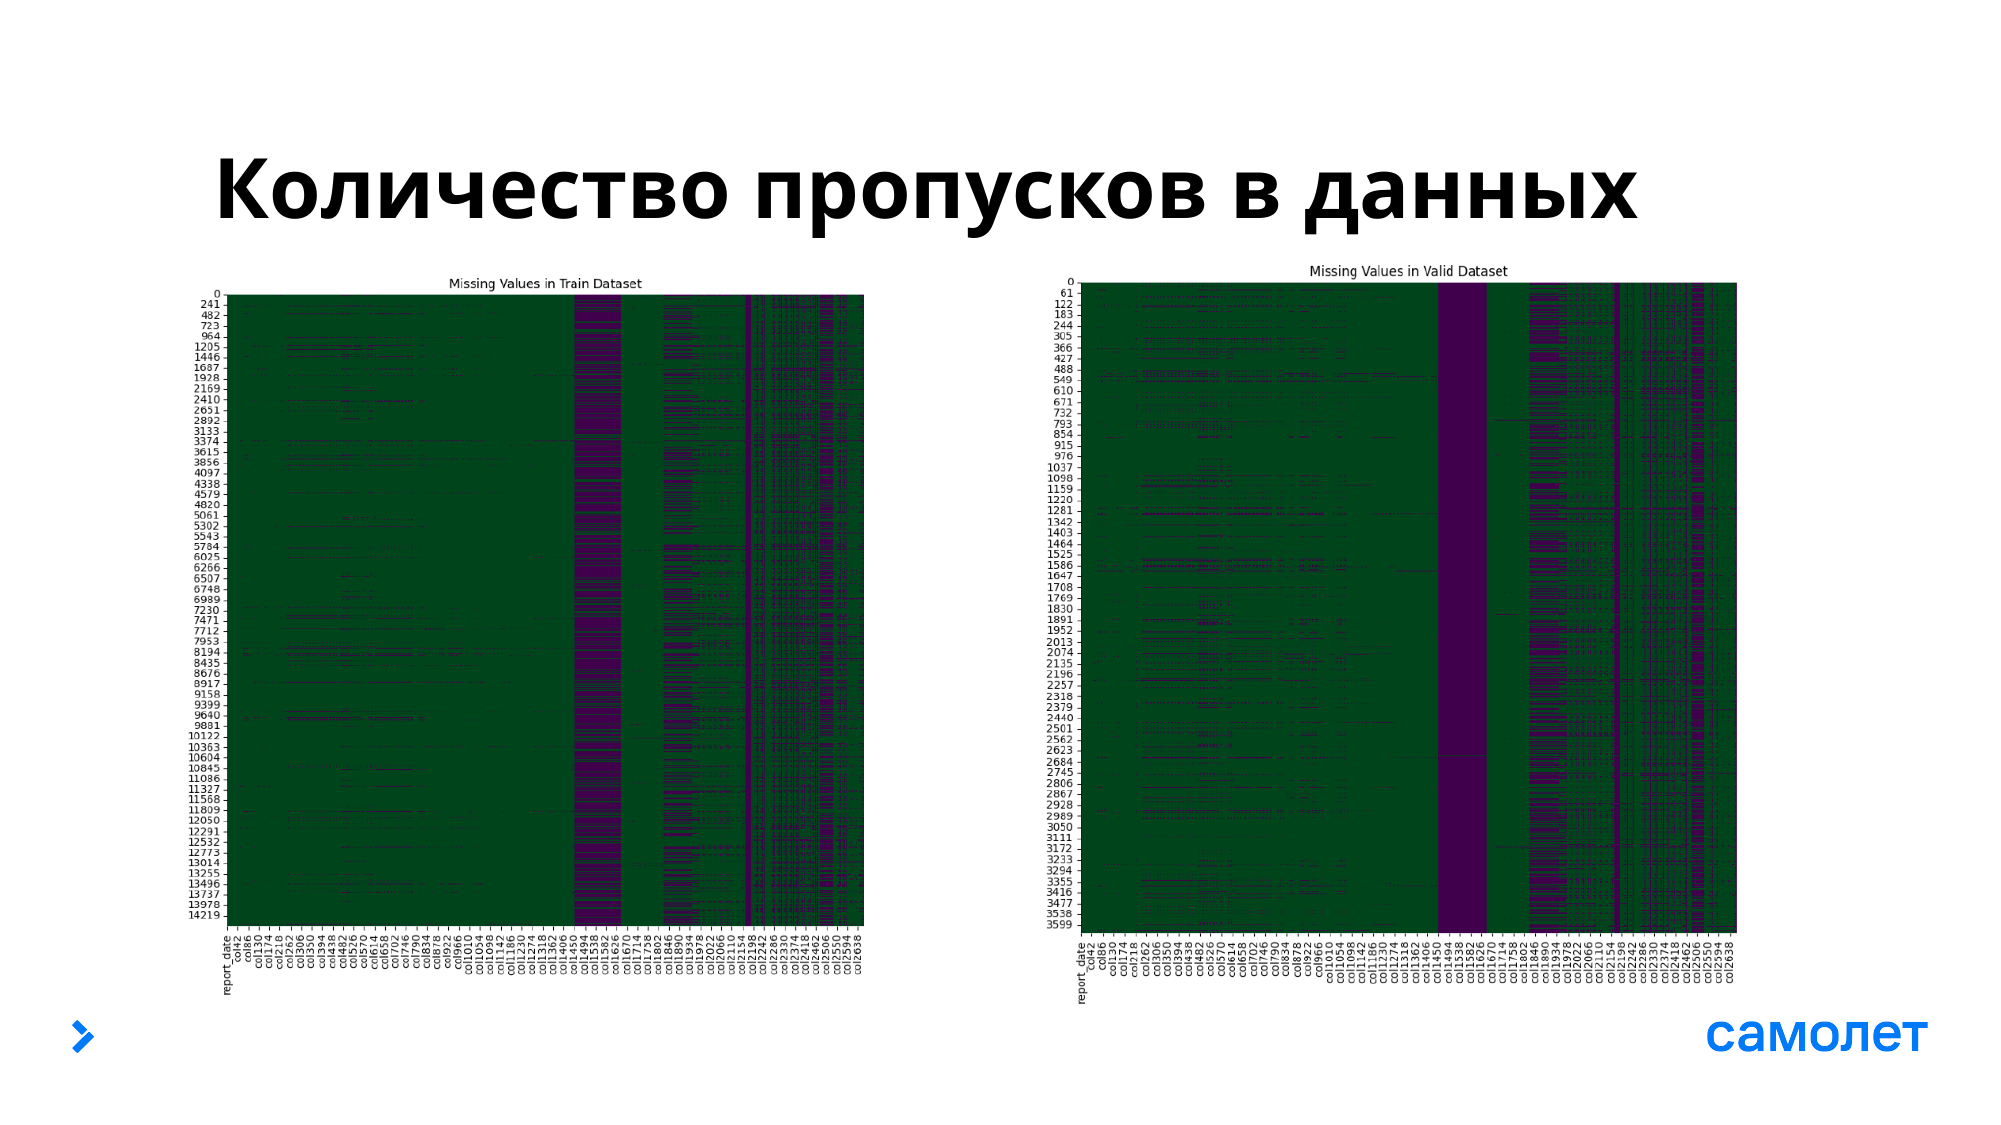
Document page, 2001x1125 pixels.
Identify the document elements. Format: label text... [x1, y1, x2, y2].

picture [180, 270, 870, 1001]
picture [1707, 1021, 1928, 1052]
text_box Количество пропусков в данных [199, 127, 1799, 243]
picture [72, 1020, 94, 1053]
picture [1040, 260, 1741, 1008]
